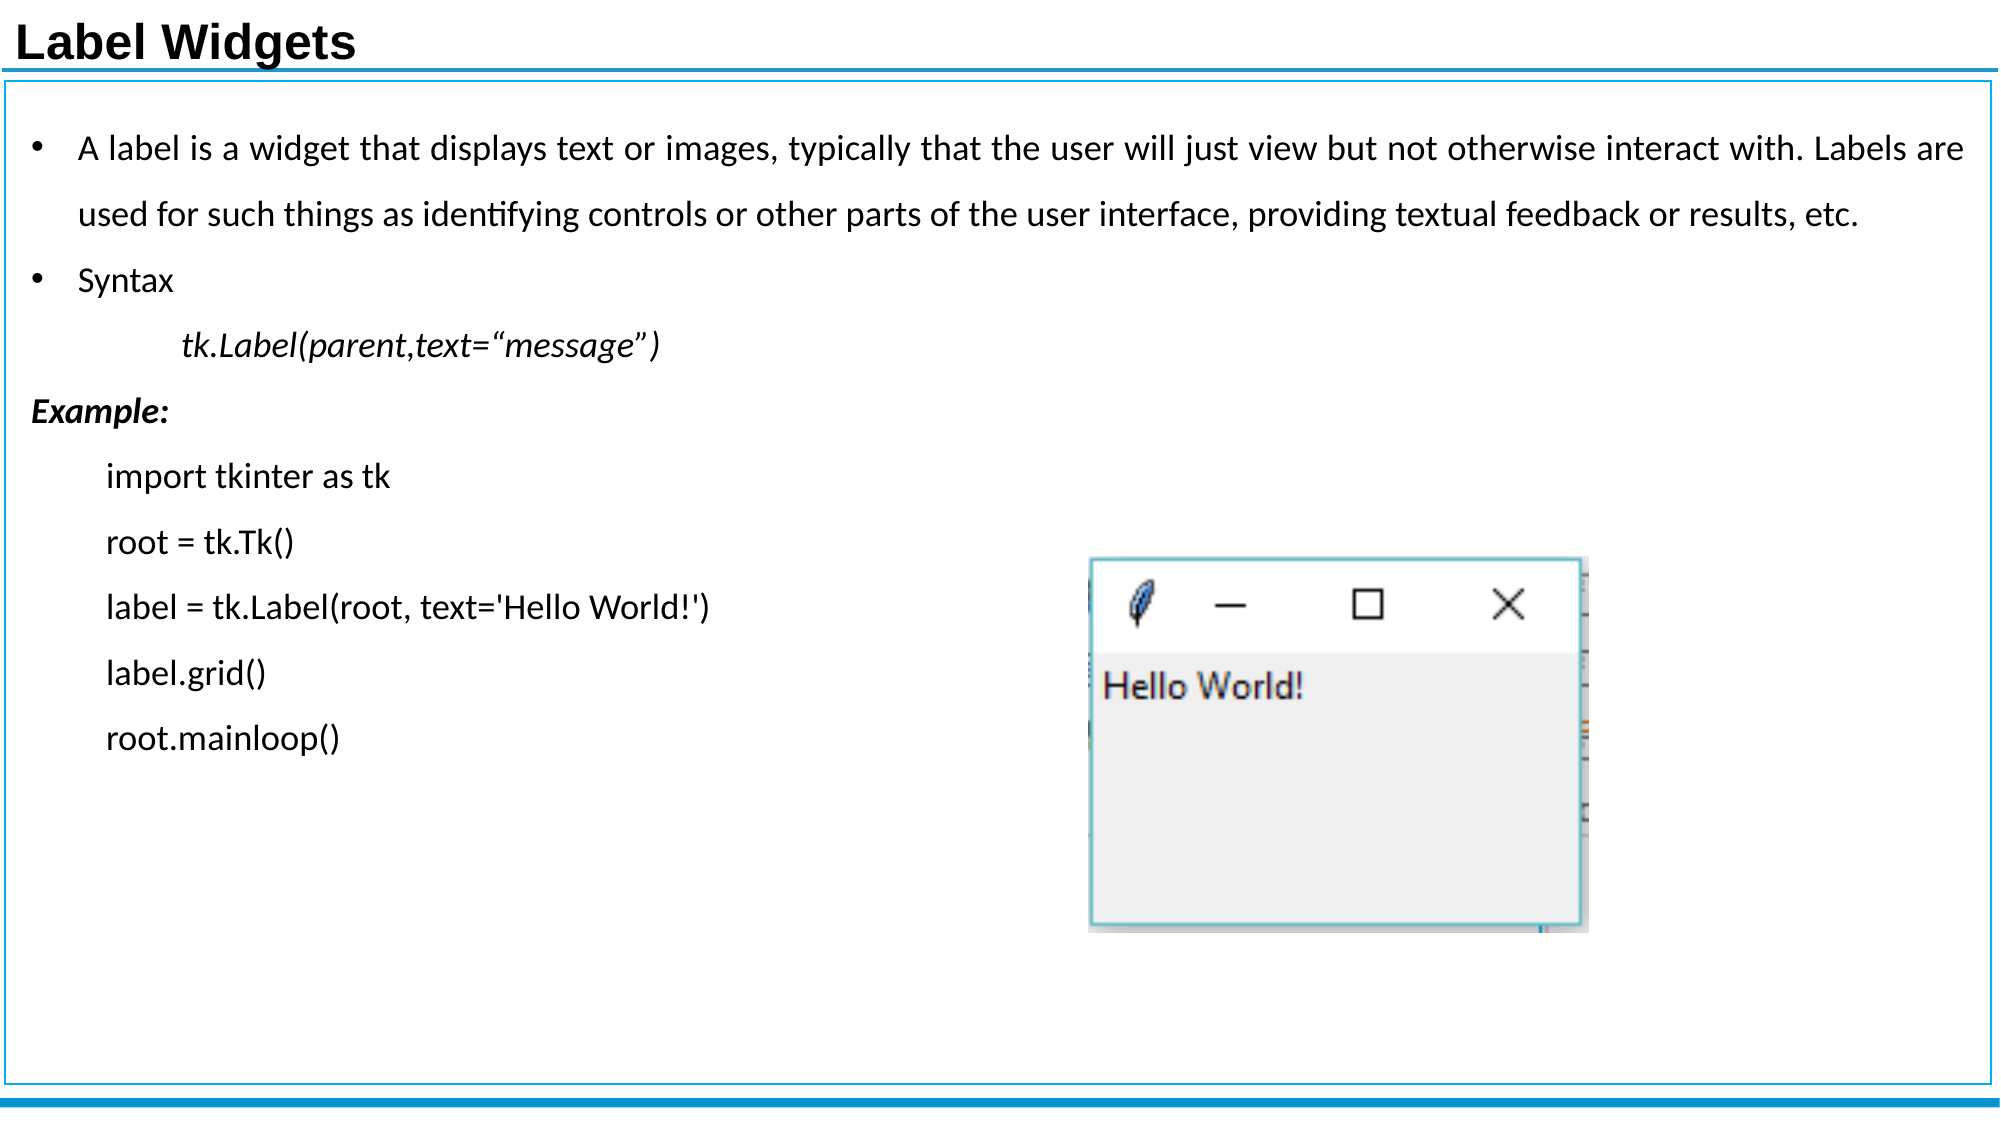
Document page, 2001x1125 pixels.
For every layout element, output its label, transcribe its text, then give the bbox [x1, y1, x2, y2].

text_box Label Widgets [12, 9, 1266, 70]
text_box [4, 80, 1992, 1085]
picture [1087, 556, 1589, 933]
text_box [0, 1098, 2000, 1108]
text_box A label is a widget that displays text or images, typically that the user will just view but not otherwise interact with. Labels are used for such things as identifying controls or other parts of the user interface, providing textual feedback or results, etc. Syntax tk.Label(parent,text=“message”) Example: import tkinter as tk root = tk.Tk() label = tk.Label(root, text='Hello World!') label.grid() root.mainloop() [31, 102, 1969, 824]
